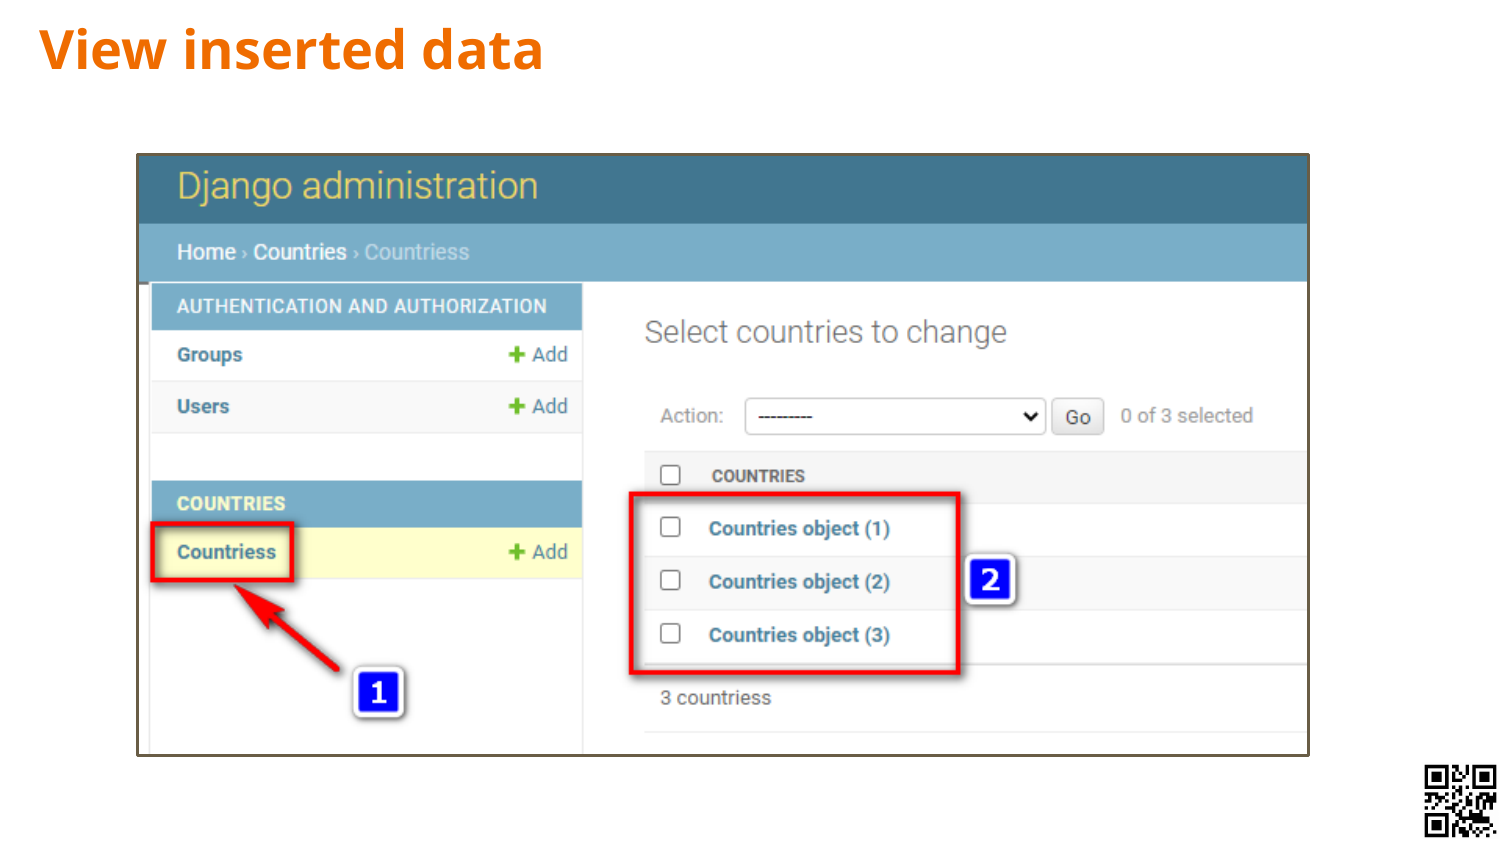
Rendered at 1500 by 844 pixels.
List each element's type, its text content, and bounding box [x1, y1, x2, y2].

picture [1421, 762, 1500, 839]
title View inserted data [24, 0, 1422, 86]
picture [138, 155, 1308, 755]
